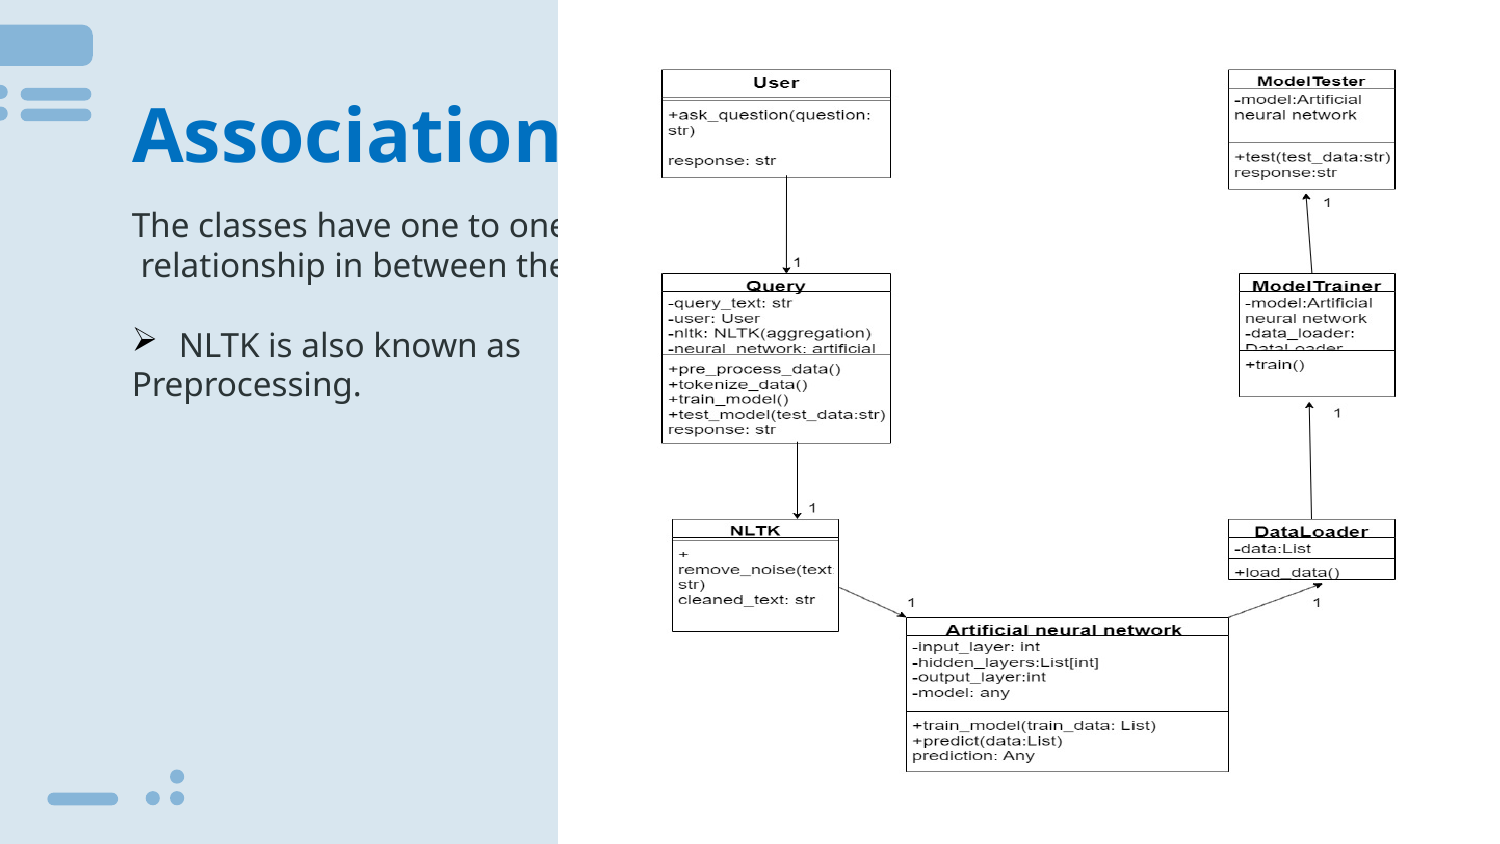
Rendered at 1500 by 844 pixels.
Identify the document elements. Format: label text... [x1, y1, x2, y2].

title Association: [116, 72, 552, 188]
picture [557, 0, 1500, 844]
text_box The classes have one to one relationship in between them. NLTK is also known as Preprocessing. [116, 188, 552, 834]
